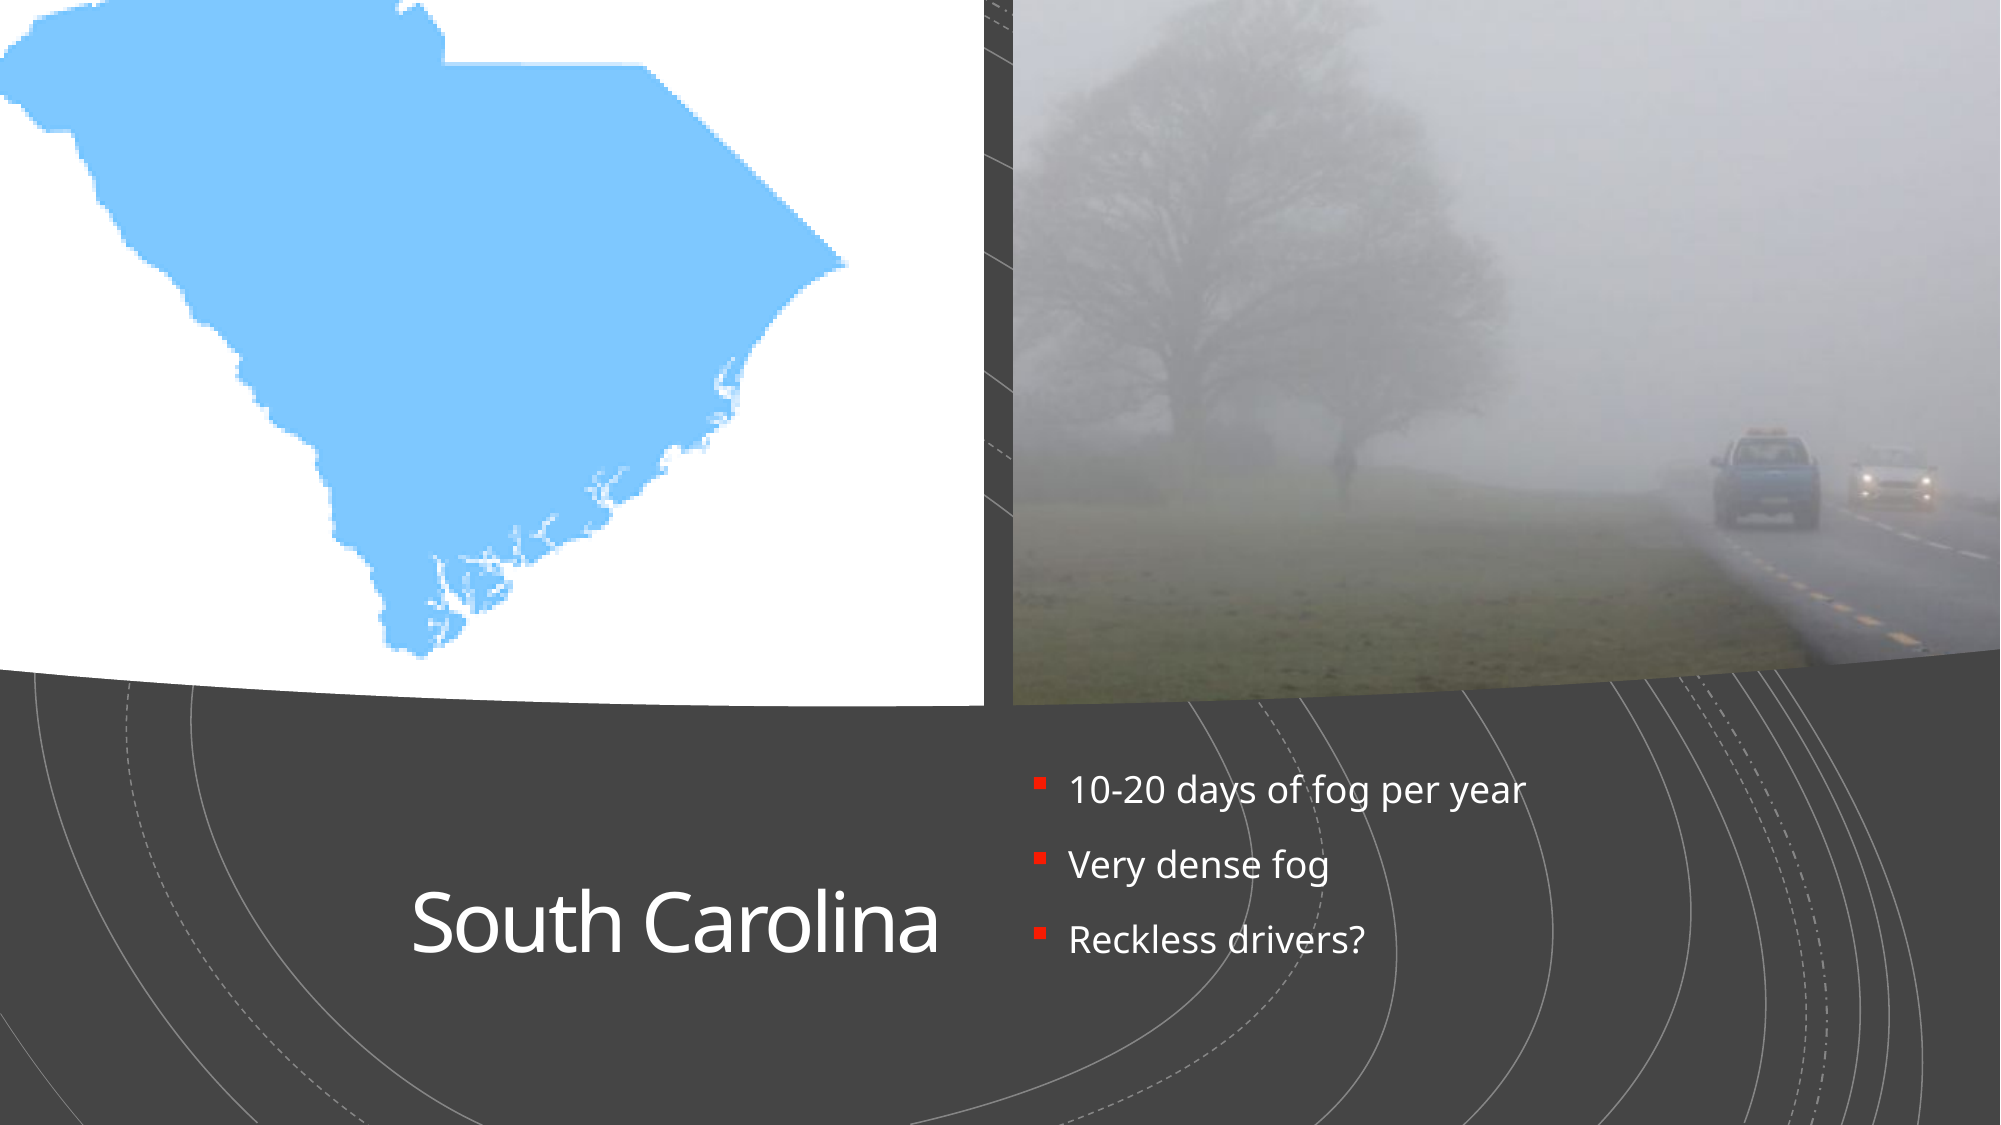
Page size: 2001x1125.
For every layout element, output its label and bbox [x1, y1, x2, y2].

picture [1012, 0, 2000, 706]
text_box [0, 0, 2000, 1125]
picture [0, 0, 985, 707]
